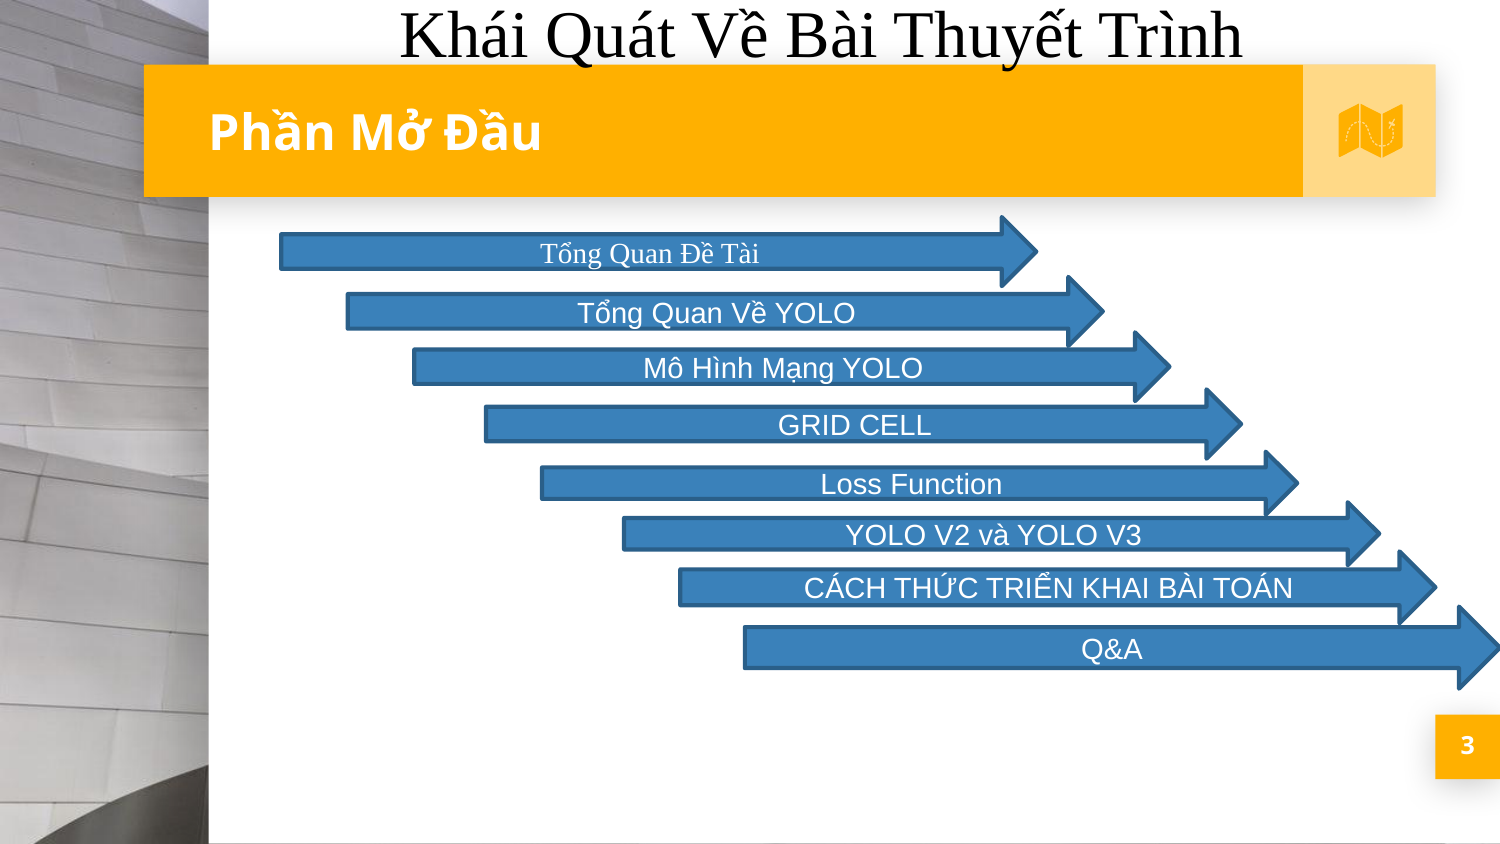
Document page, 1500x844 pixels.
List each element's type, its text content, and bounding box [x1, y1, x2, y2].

text_box Tổng Quan Về YOLO [345, 274, 1105, 347]
slide_number 3 [1435, 714, 1500, 780]
text_box Khái Quát Về Bài Thuyết Trình [209, 0, 1436, 159]
text_box Mô Hình Mạng YOLO [412, 330, 1172, 404]
text_box CÁCH THỨC TRIỂN KHAI BÀI TOÁN [678, 549, 1438, 625]
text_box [1338, 103, 1403, 158]
text_box Q&A [742, 604, 1500, 691]
text_box Tổng Quan Đề Tài [279, 215, 1039, 289]
text_box Loss Function [539, 449, 1300, 515]
picture [0, 0, 208, 844]
title Phần Mở Đầu [193, 64, 1300, 197]
text_box GRID CELL [483, 387, 1244, 461]
text_box YOLO V2 và YOLO V3 [621, 500, 1382, 567]
